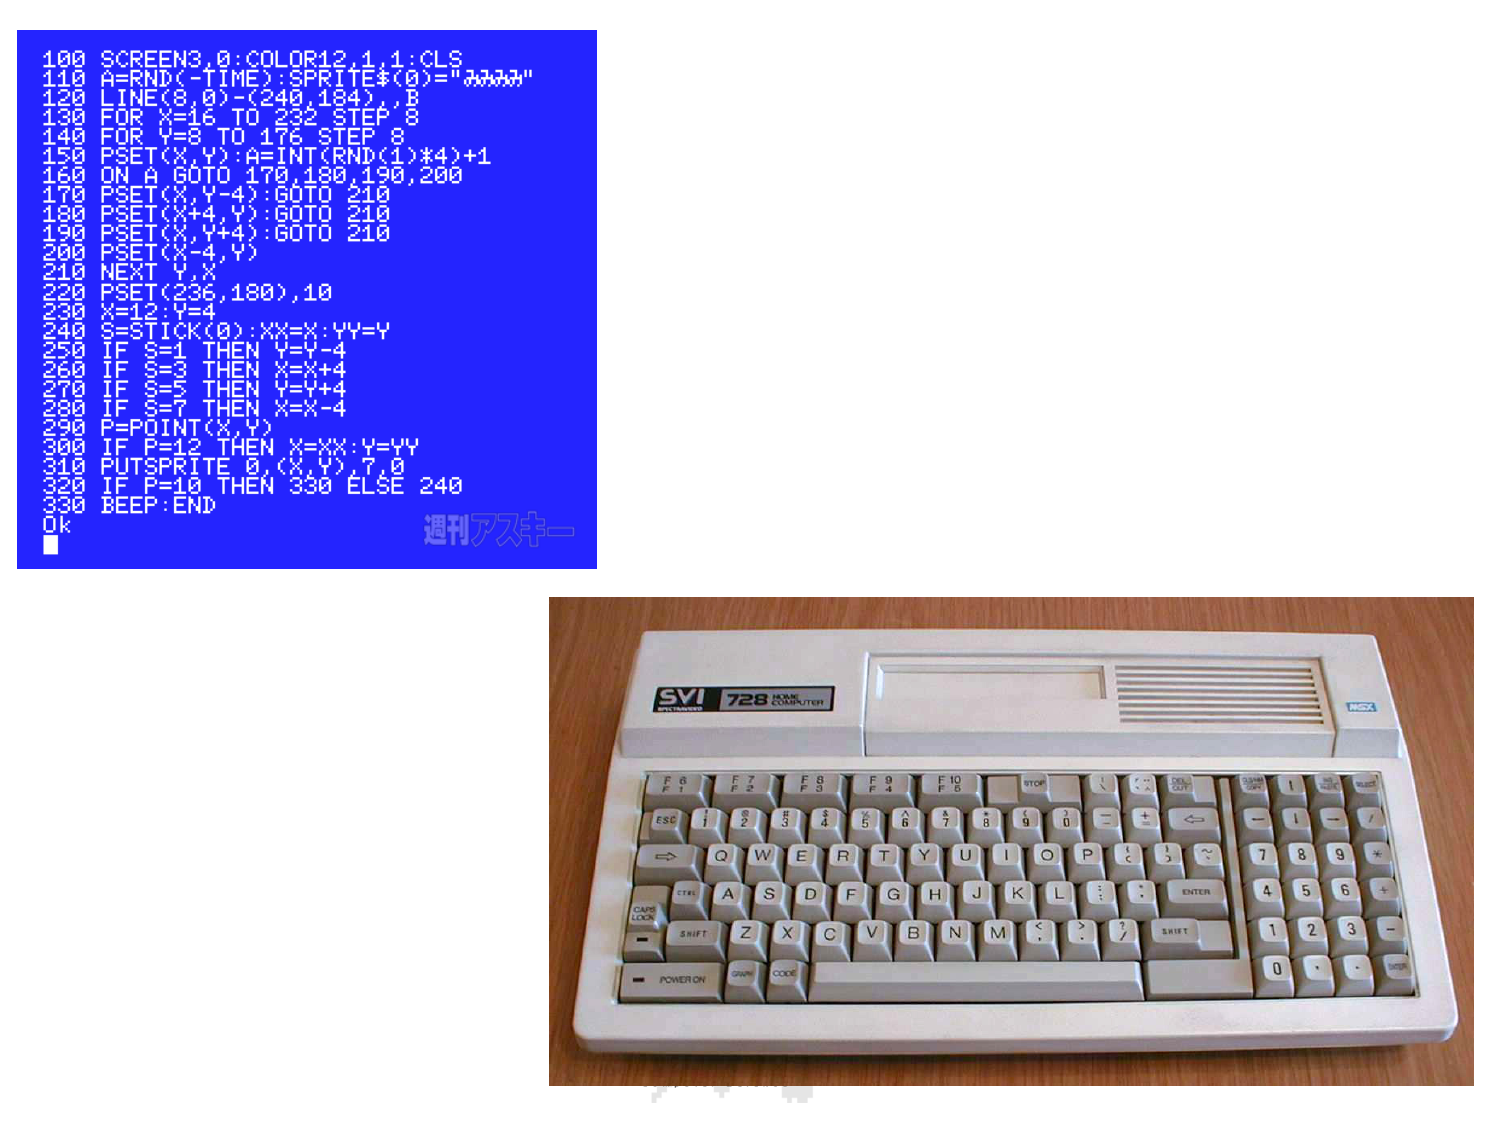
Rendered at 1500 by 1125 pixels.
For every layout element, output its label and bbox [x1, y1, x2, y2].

picture [548, 597, 1475, 1103]
picture [17, 30, 597, 570]
